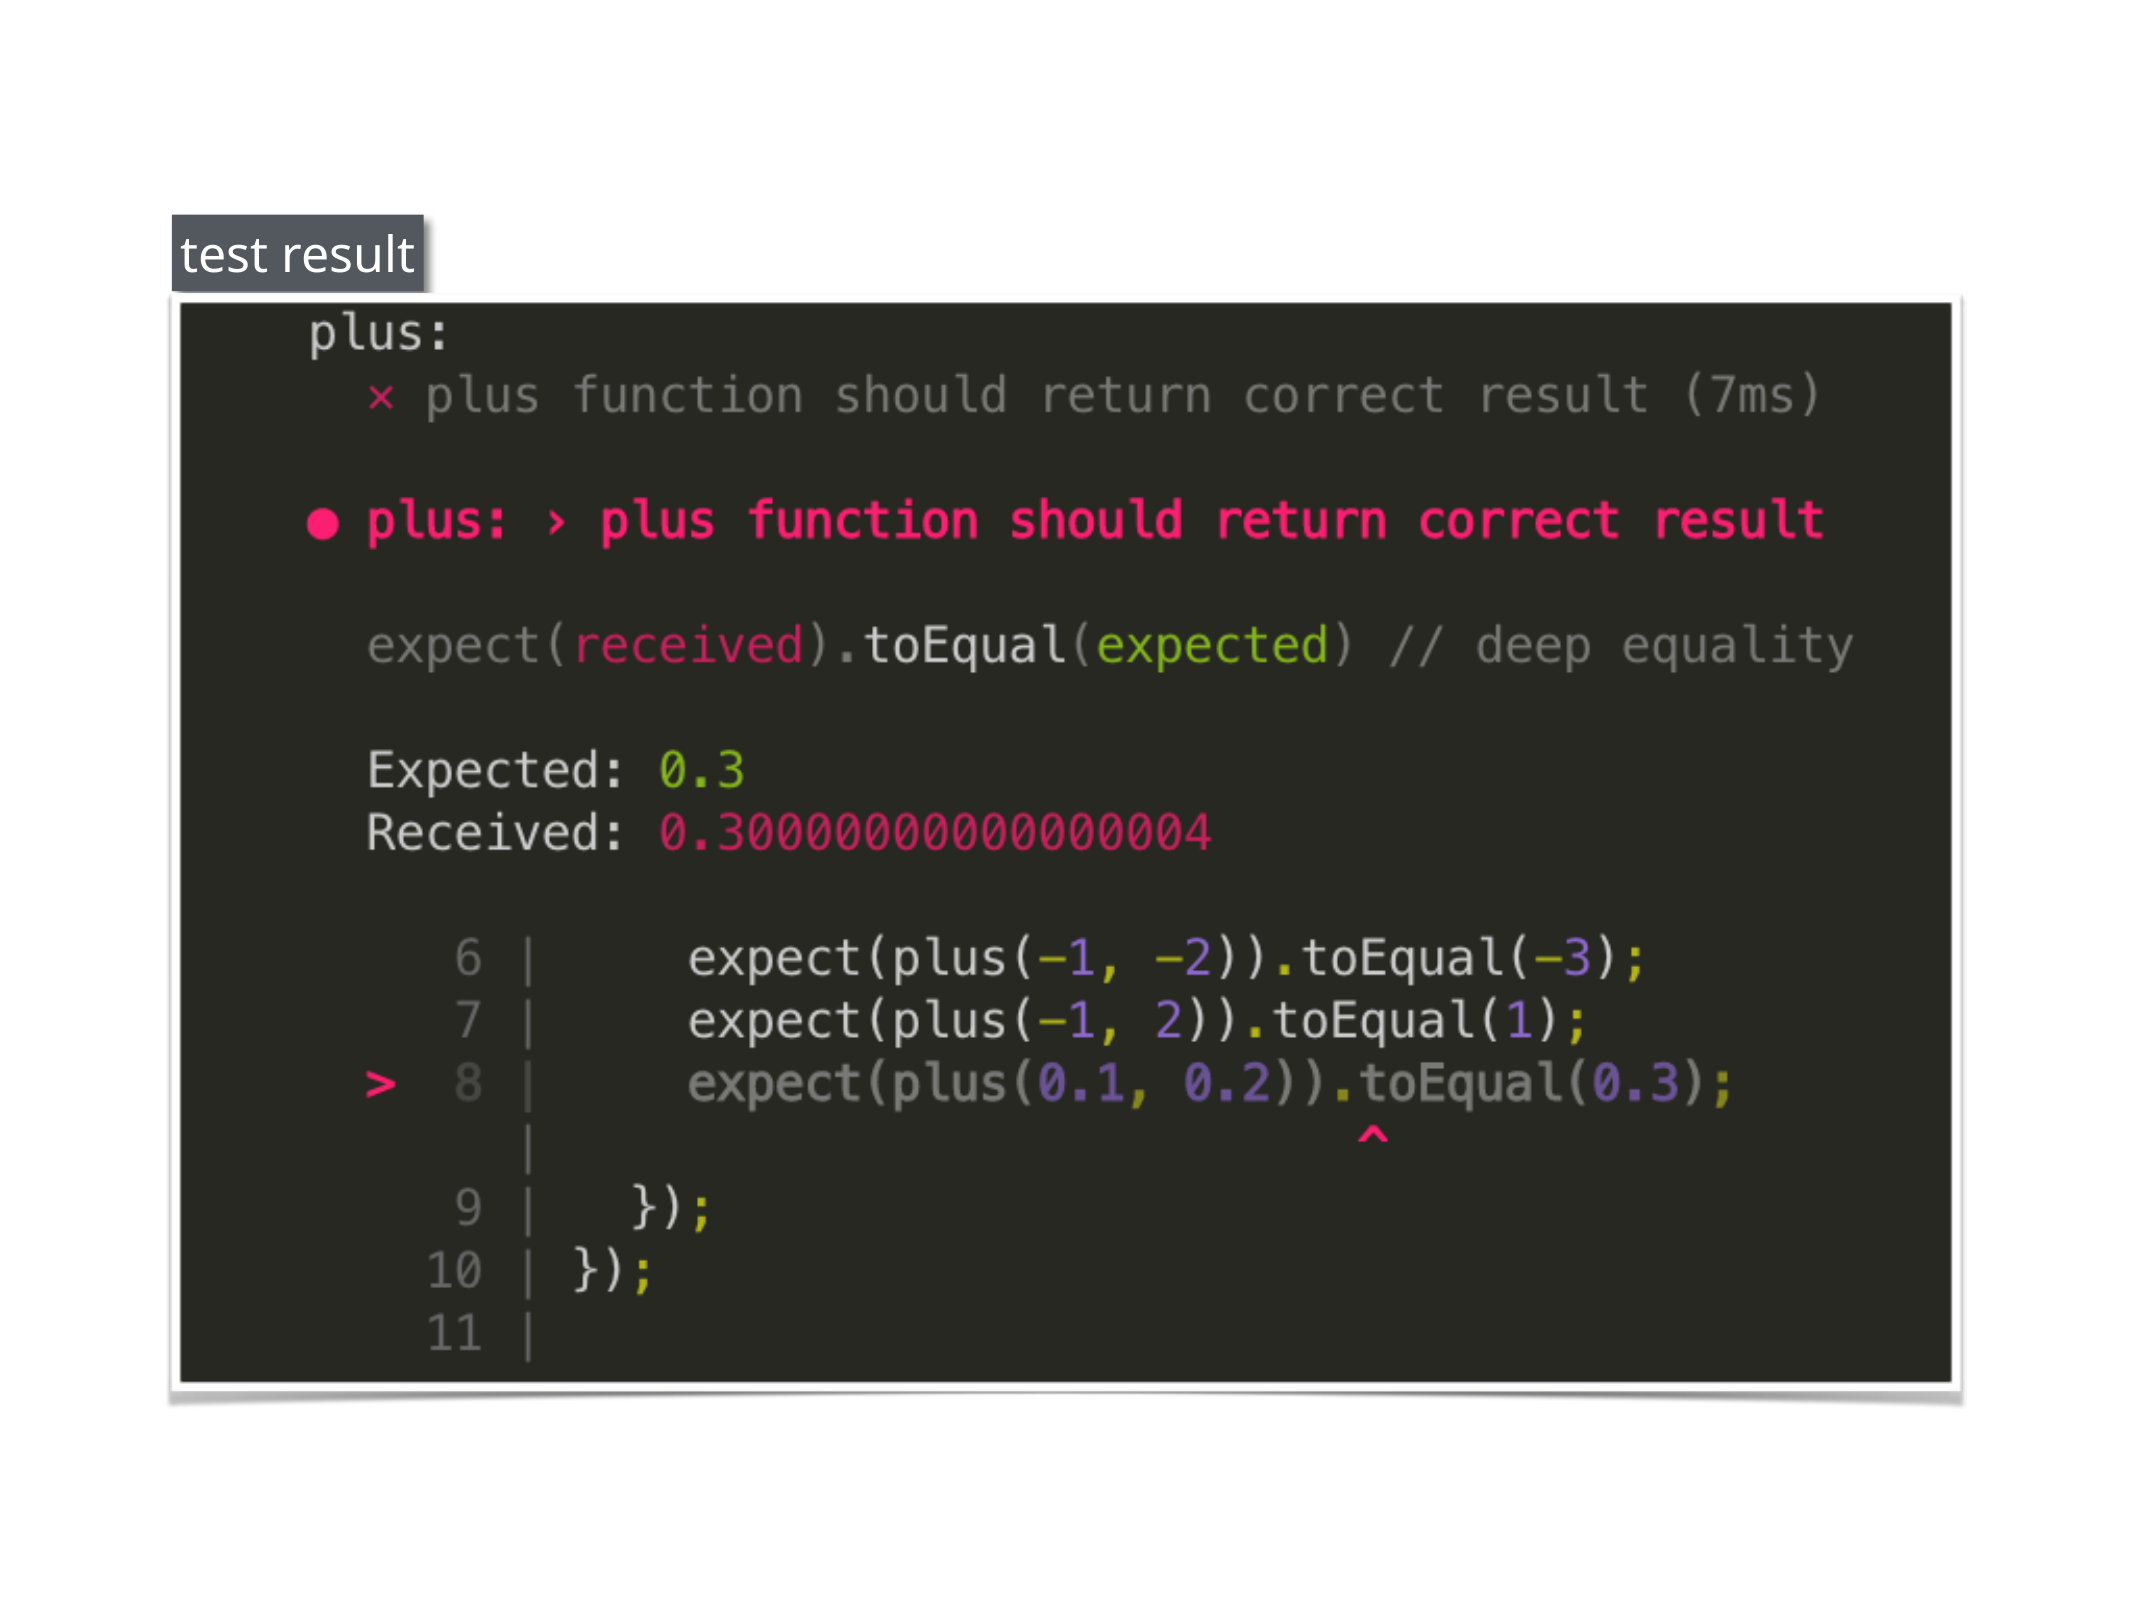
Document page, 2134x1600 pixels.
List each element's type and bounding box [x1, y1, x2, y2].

text_box [166, 213, 1967, 1411]
